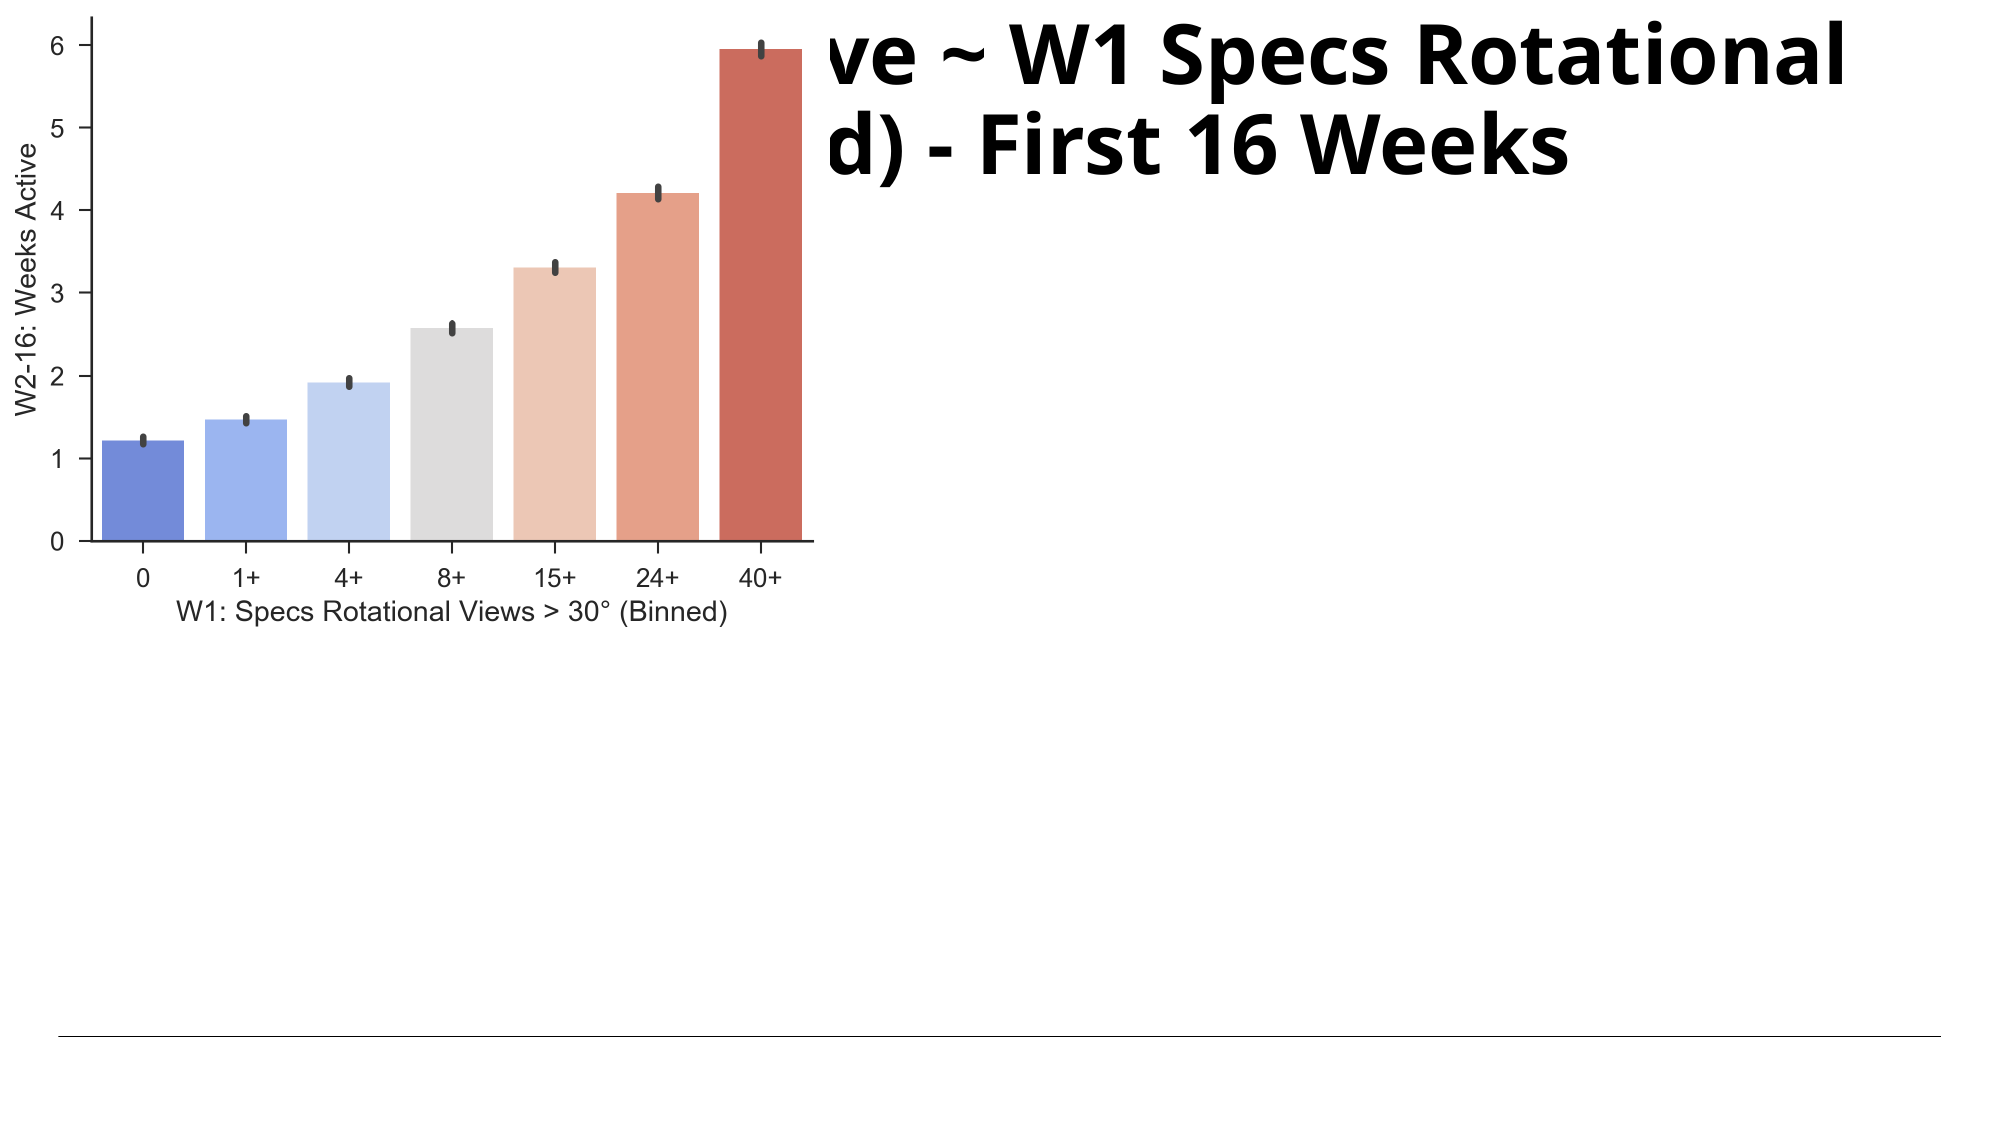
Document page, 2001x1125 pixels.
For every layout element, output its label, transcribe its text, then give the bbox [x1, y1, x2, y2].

picture [0, 0, 830, 642]
title W2-16: Weeks Active ~ W1 Specs Rotational Views > 30° (Binned) - First 16 Weeks [830, 38, 1942, 166]
